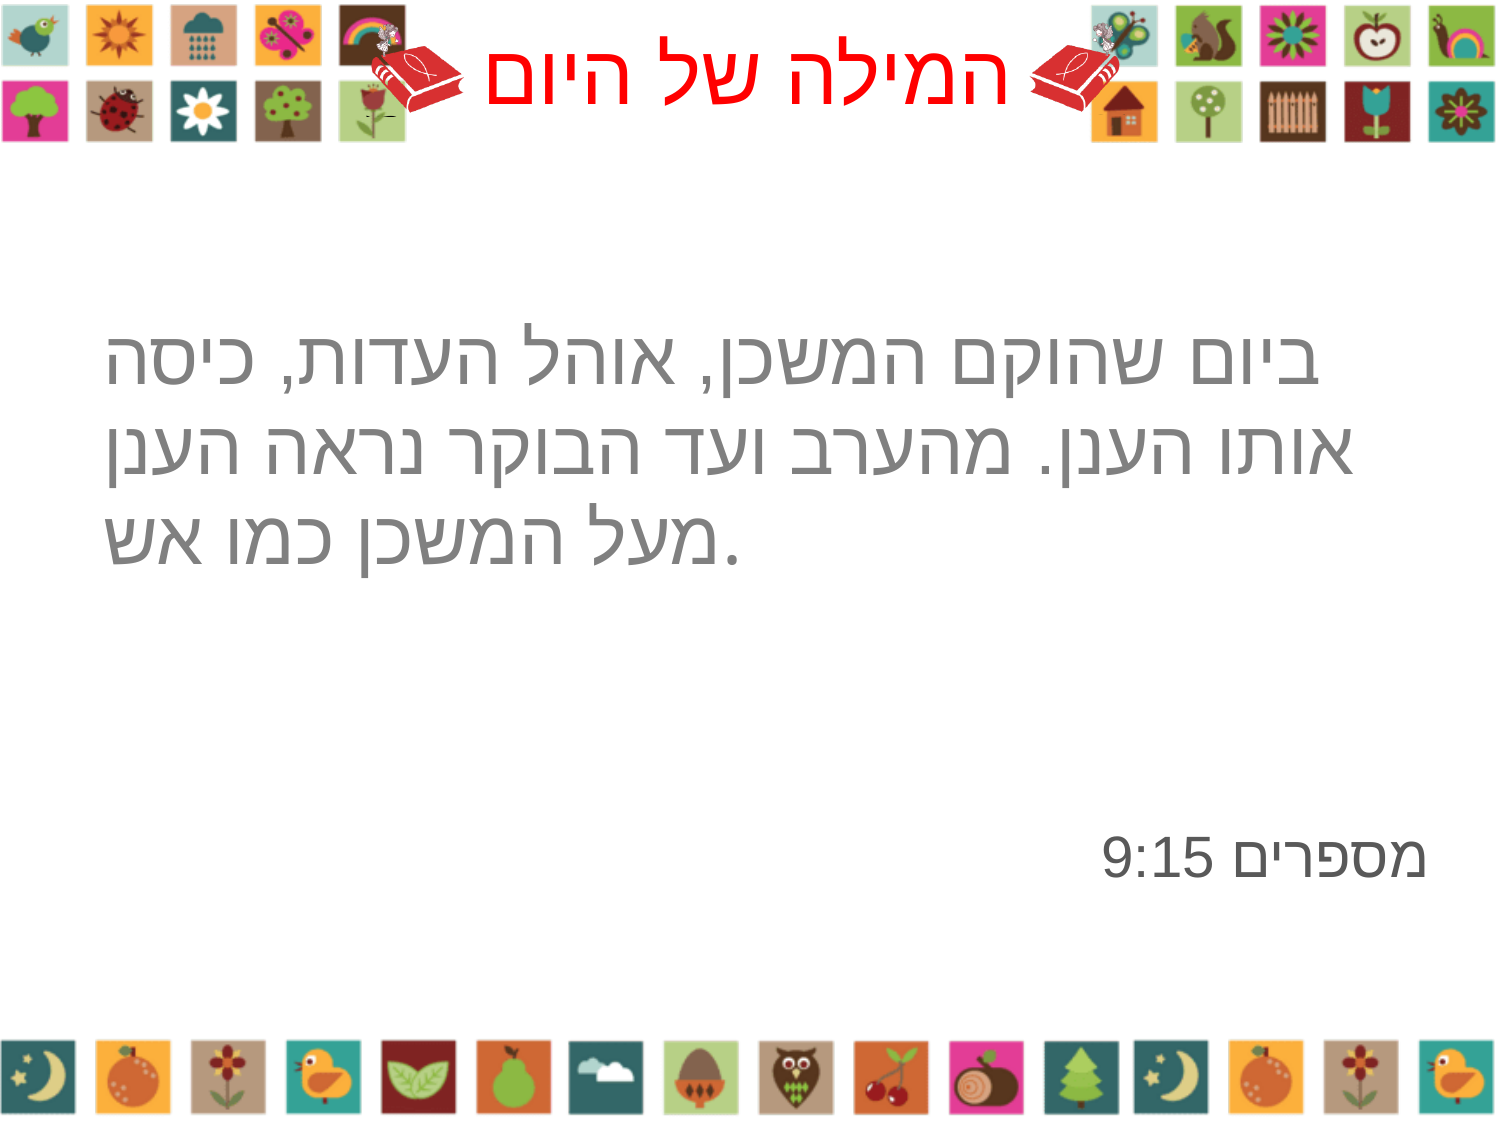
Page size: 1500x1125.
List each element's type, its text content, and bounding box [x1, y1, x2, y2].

text_box ביום שהוקם המשכן, אוהל העדות, כיסה אותו הענן. מהערב ועד הבוקר נראה הענן מעל המשכן כמו אש. [88, 302, 1436, 588]
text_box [0, 1028, 1500, 1118]
text_box המילה של היום [425, 13, 1078, 129]
text_box מספרים 9:15 [812, 811, 1444, 896]
picture [0, 3, 496, 150]
picture [998, 3, 1500, 150]
